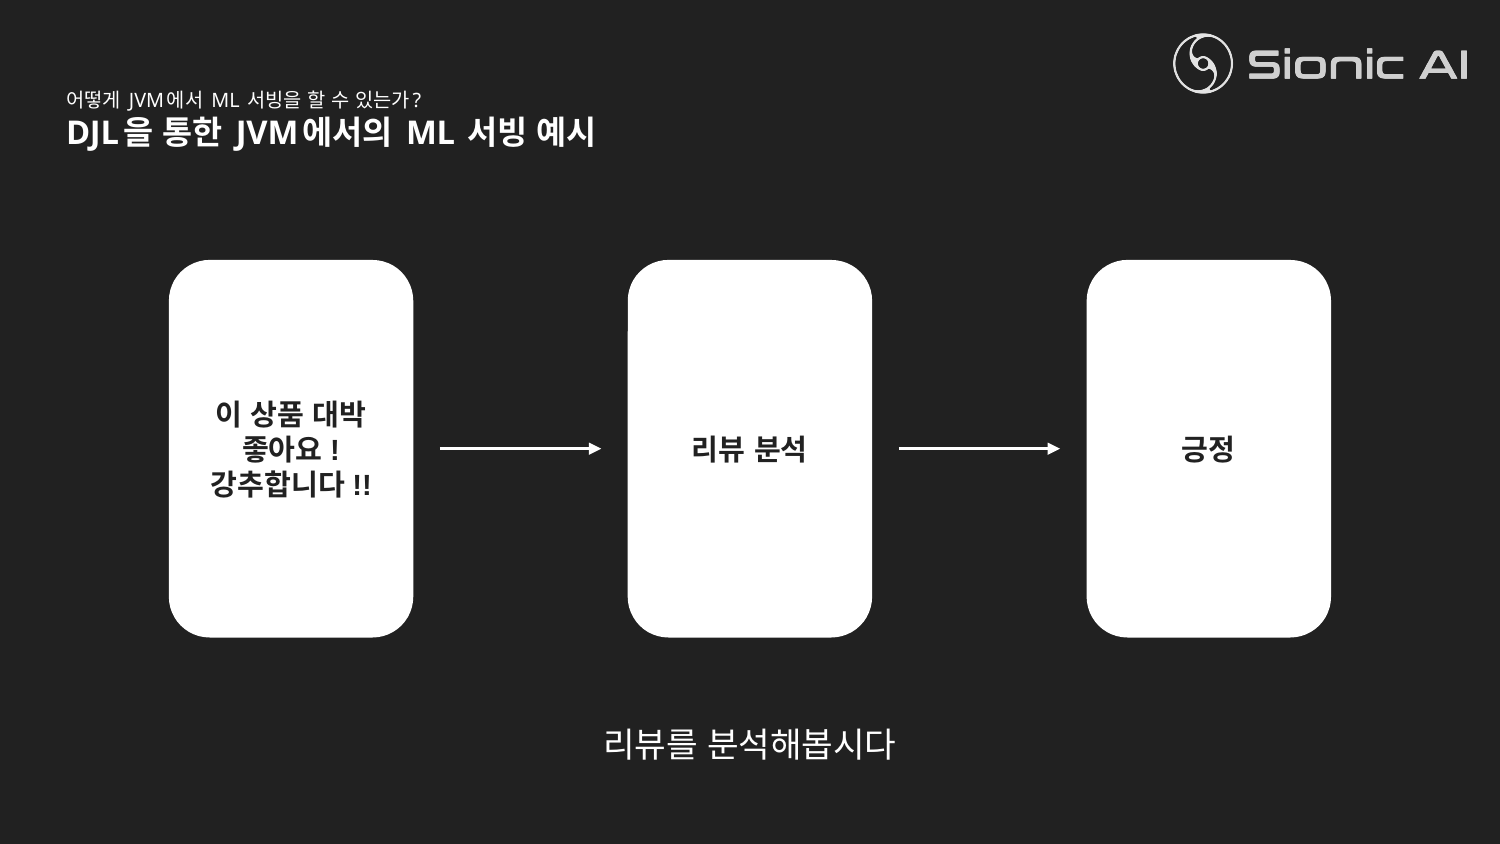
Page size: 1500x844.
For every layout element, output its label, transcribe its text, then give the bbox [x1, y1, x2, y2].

text_box 리뷰를 분석해봅시다 [112, 705, 1388, 777]
text_box 긍정 [1086, 259, 1332, 638]
text_box 이 상품 대박 좋아요! 강추합니다!! [168, 259, 414, 638]
text_box 리뷰 분석 [627, 259, 873, 638]
title 어떻게 JVM에서 ML 서빙을 할 수 있는가? DJL을 통한 JVM에서의 ML 서빙 예시 [51, 72, 1449, 167]
picture [1171, 30, 1469, 96]
